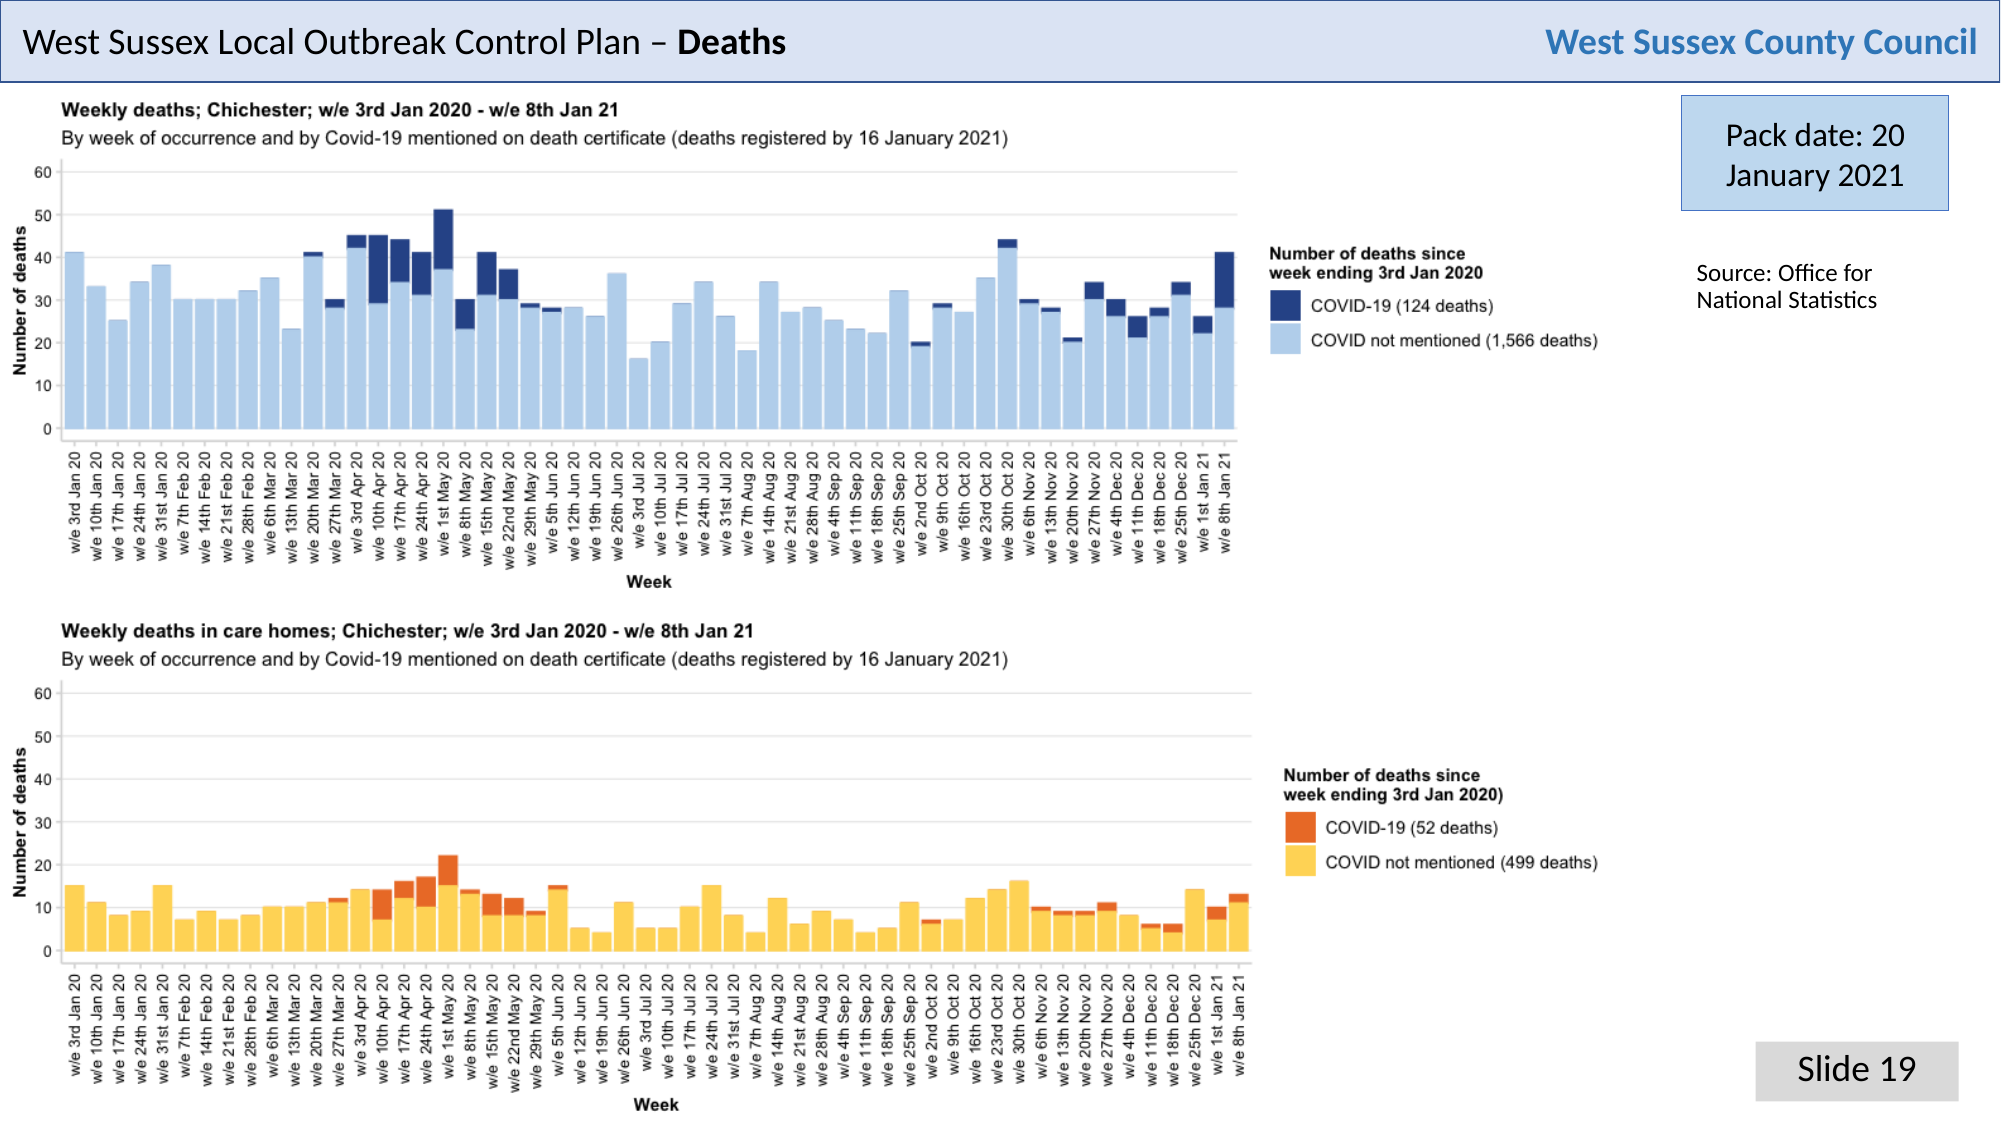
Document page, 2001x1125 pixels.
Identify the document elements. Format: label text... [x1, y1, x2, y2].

list Source: Office for National Statistics [1681, 252, 1959, 289]
picture [3, 91, 1619, 602]
picture [3, 612, 1619, 1125]
list Slide 19 [1755, 1041, 1959, 1102]
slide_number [1681, 95, 1949, 211]
